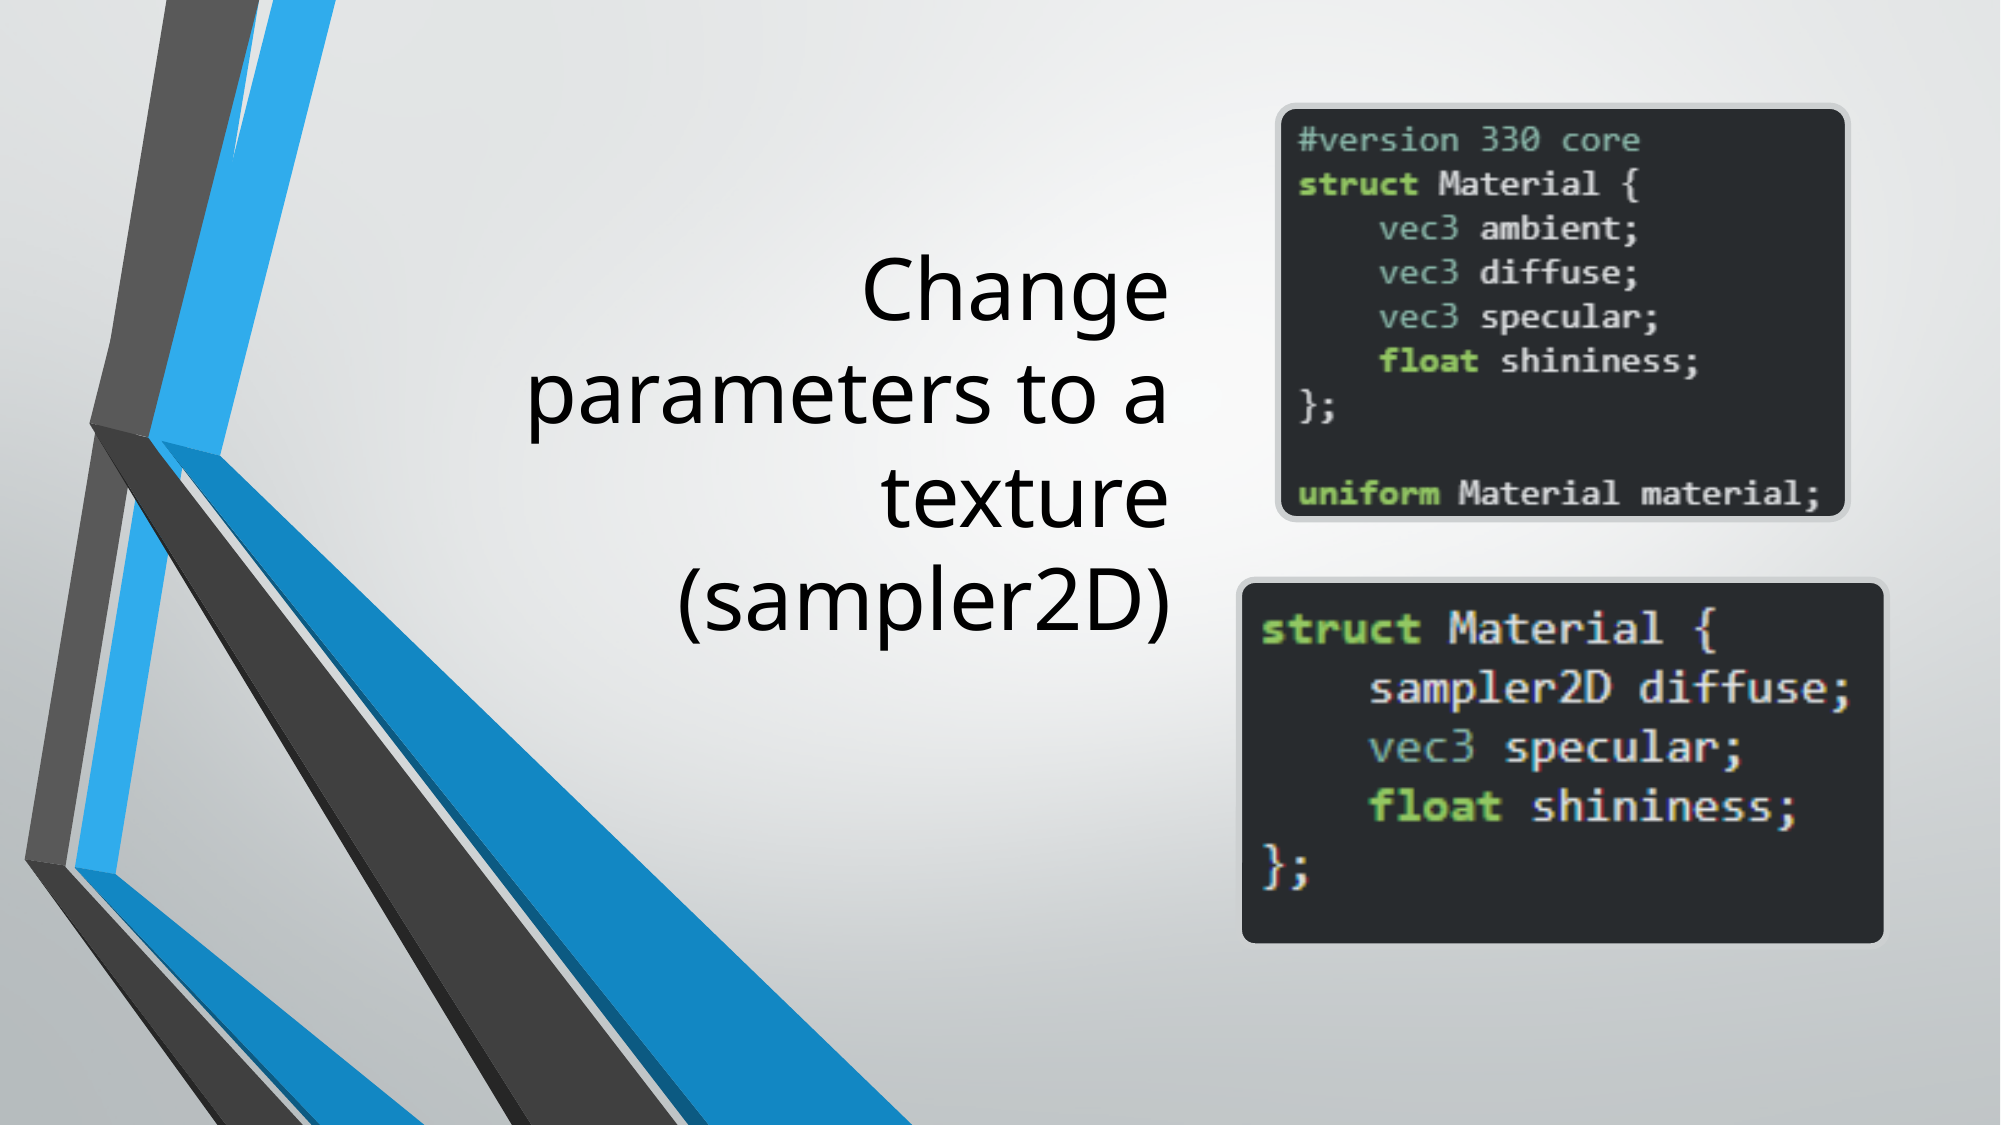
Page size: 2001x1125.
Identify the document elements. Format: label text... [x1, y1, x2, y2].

picture [1238, 579, 1888, 947]
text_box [89, 0, 913, 1125]
picture [1277, 105, 1849, 520]
title Change parameters to a texture (sampler2D) [913, 226, 1187, 656]
